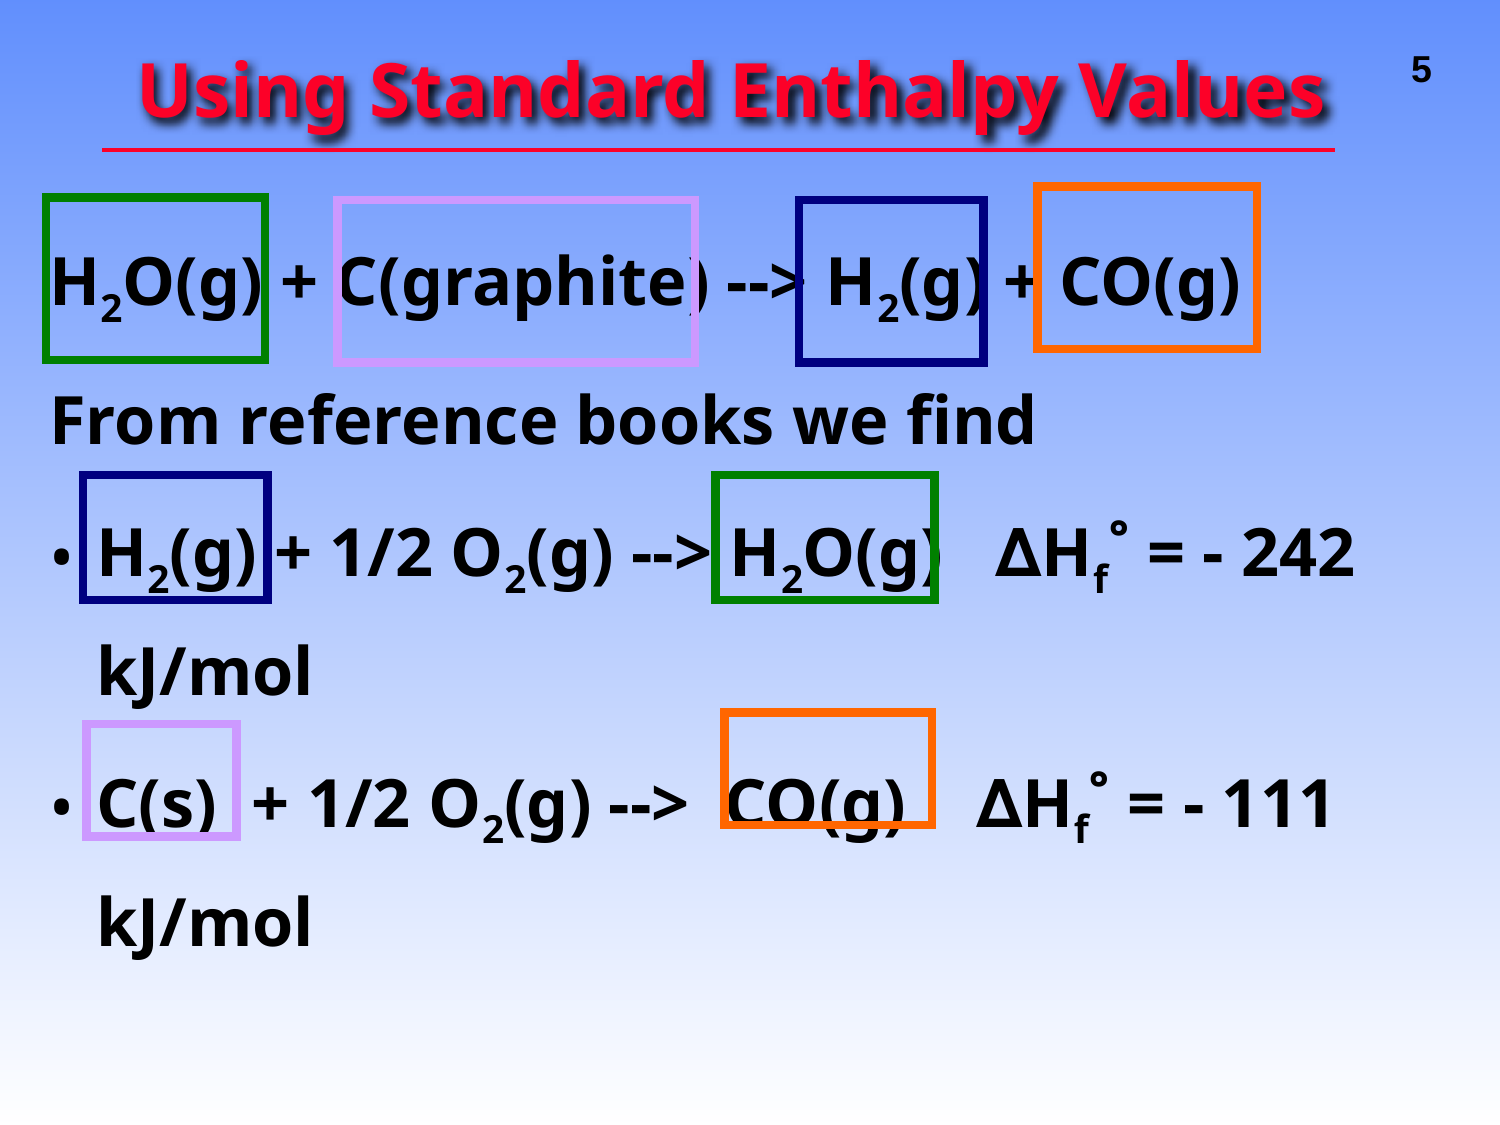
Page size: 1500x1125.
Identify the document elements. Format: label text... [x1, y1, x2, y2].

text_box [45, 197, 266, 361]
text_box [86, 724, 237, 837]
text_box [337, 199, 696, 363]
text_box [715, 474, 935, 600]
text_box [798, 199, 984, 363]
text_box [82, 474, 268, 600]
text_box [724, 712, 932, 825]
list H2O(g) + C(graphite) --> H2(g) + CO(g) From reference books we find H2(g) + 1/2 O2(g) --> H2O(g) ∆Hf˚ = - 242 kJ/mol C(s) + 1/2 O2(g) --> CO(g) ∆Hf˚ = - 111 kJ/mol [34, 200, 1500, 1063]
text_box [1037, 186, 1257, 349]
title Using Standard Enthalpy Values [99, 37, 1363, 150]
